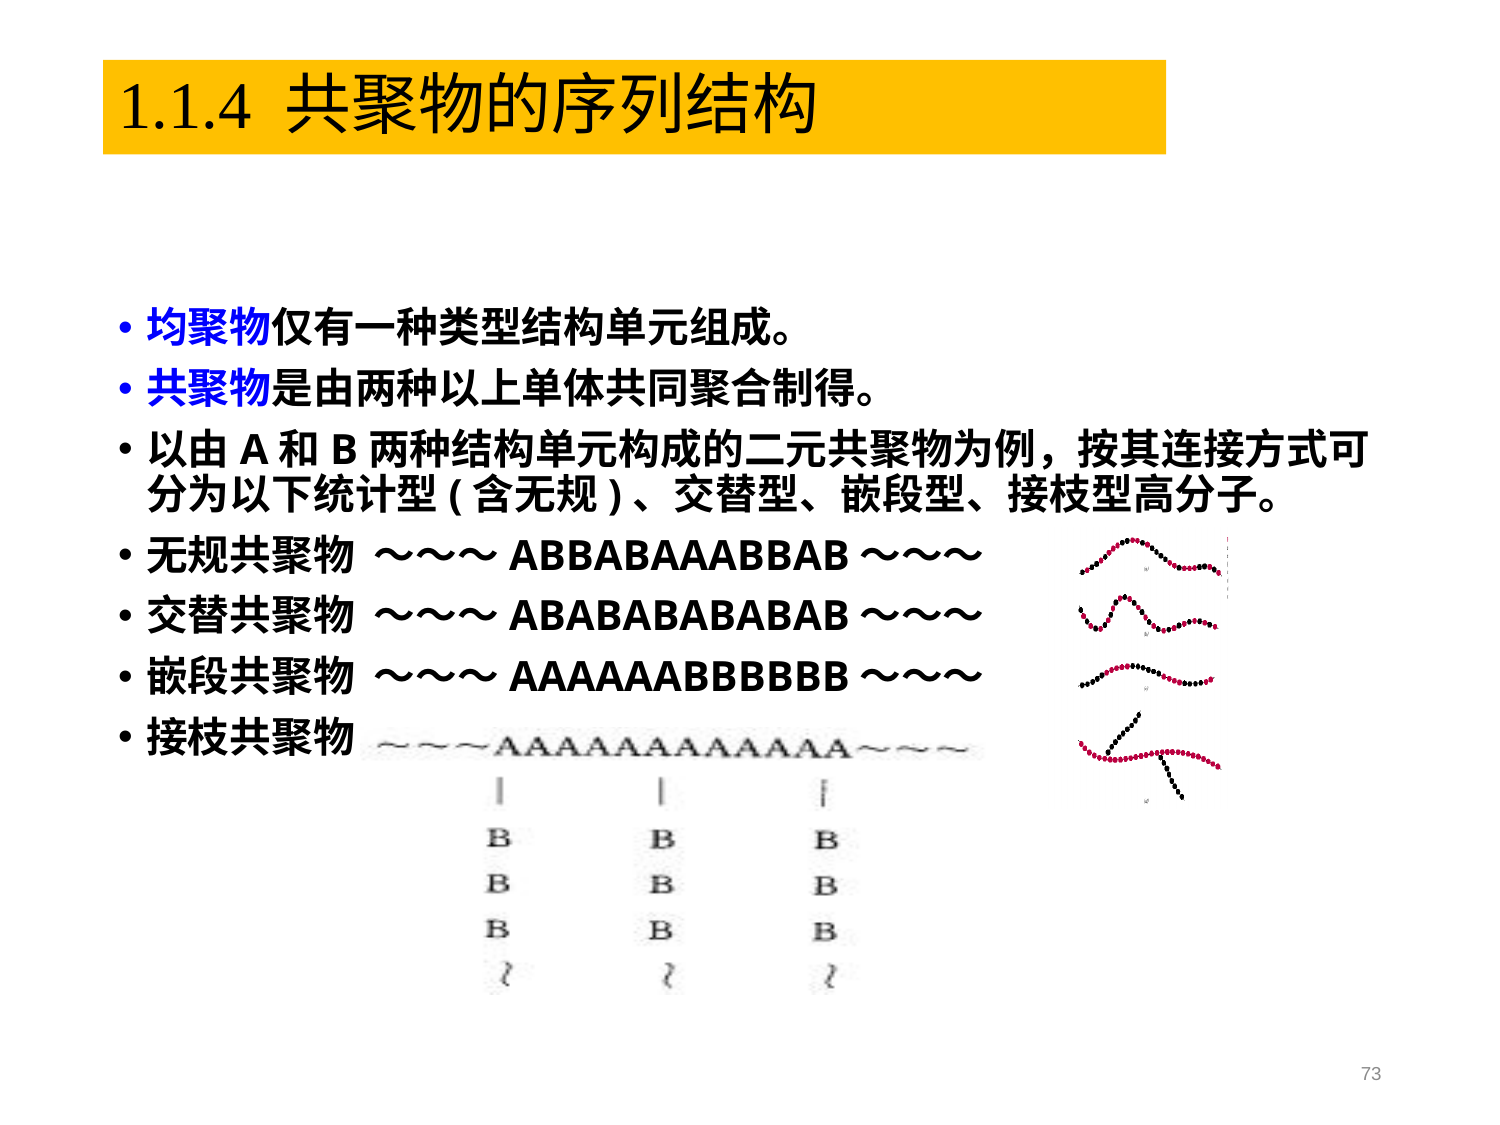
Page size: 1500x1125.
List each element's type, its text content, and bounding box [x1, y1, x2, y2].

list 均聚物仅有一种类型结构单元组成。 共聚物是由两种以上单体共同聚合制得。 以由A和B两种结构单元构成的二元共聚物为例，按其连接方式可分为以下统计型(含无规)、交替型、嵌段型、接枝型高分子。 无规共聚物 ～～～ABBABAAABBAB～～～ 交替共聚物 ～～～ABABABABABAB～～～ 嵌段共聚物 ～～～AAAAAABBBBBB～～～ 接枝共聚物 [103, 299, 1397, 1014]
picture [360, 526, 1229, 995]
text_box [53, 101, 1258, 215]
slide_number 73 [1059, 1042, 1397, 1103]
title 1.1.4 共聚物的序列结构 [103, 59, 1167, 101]
